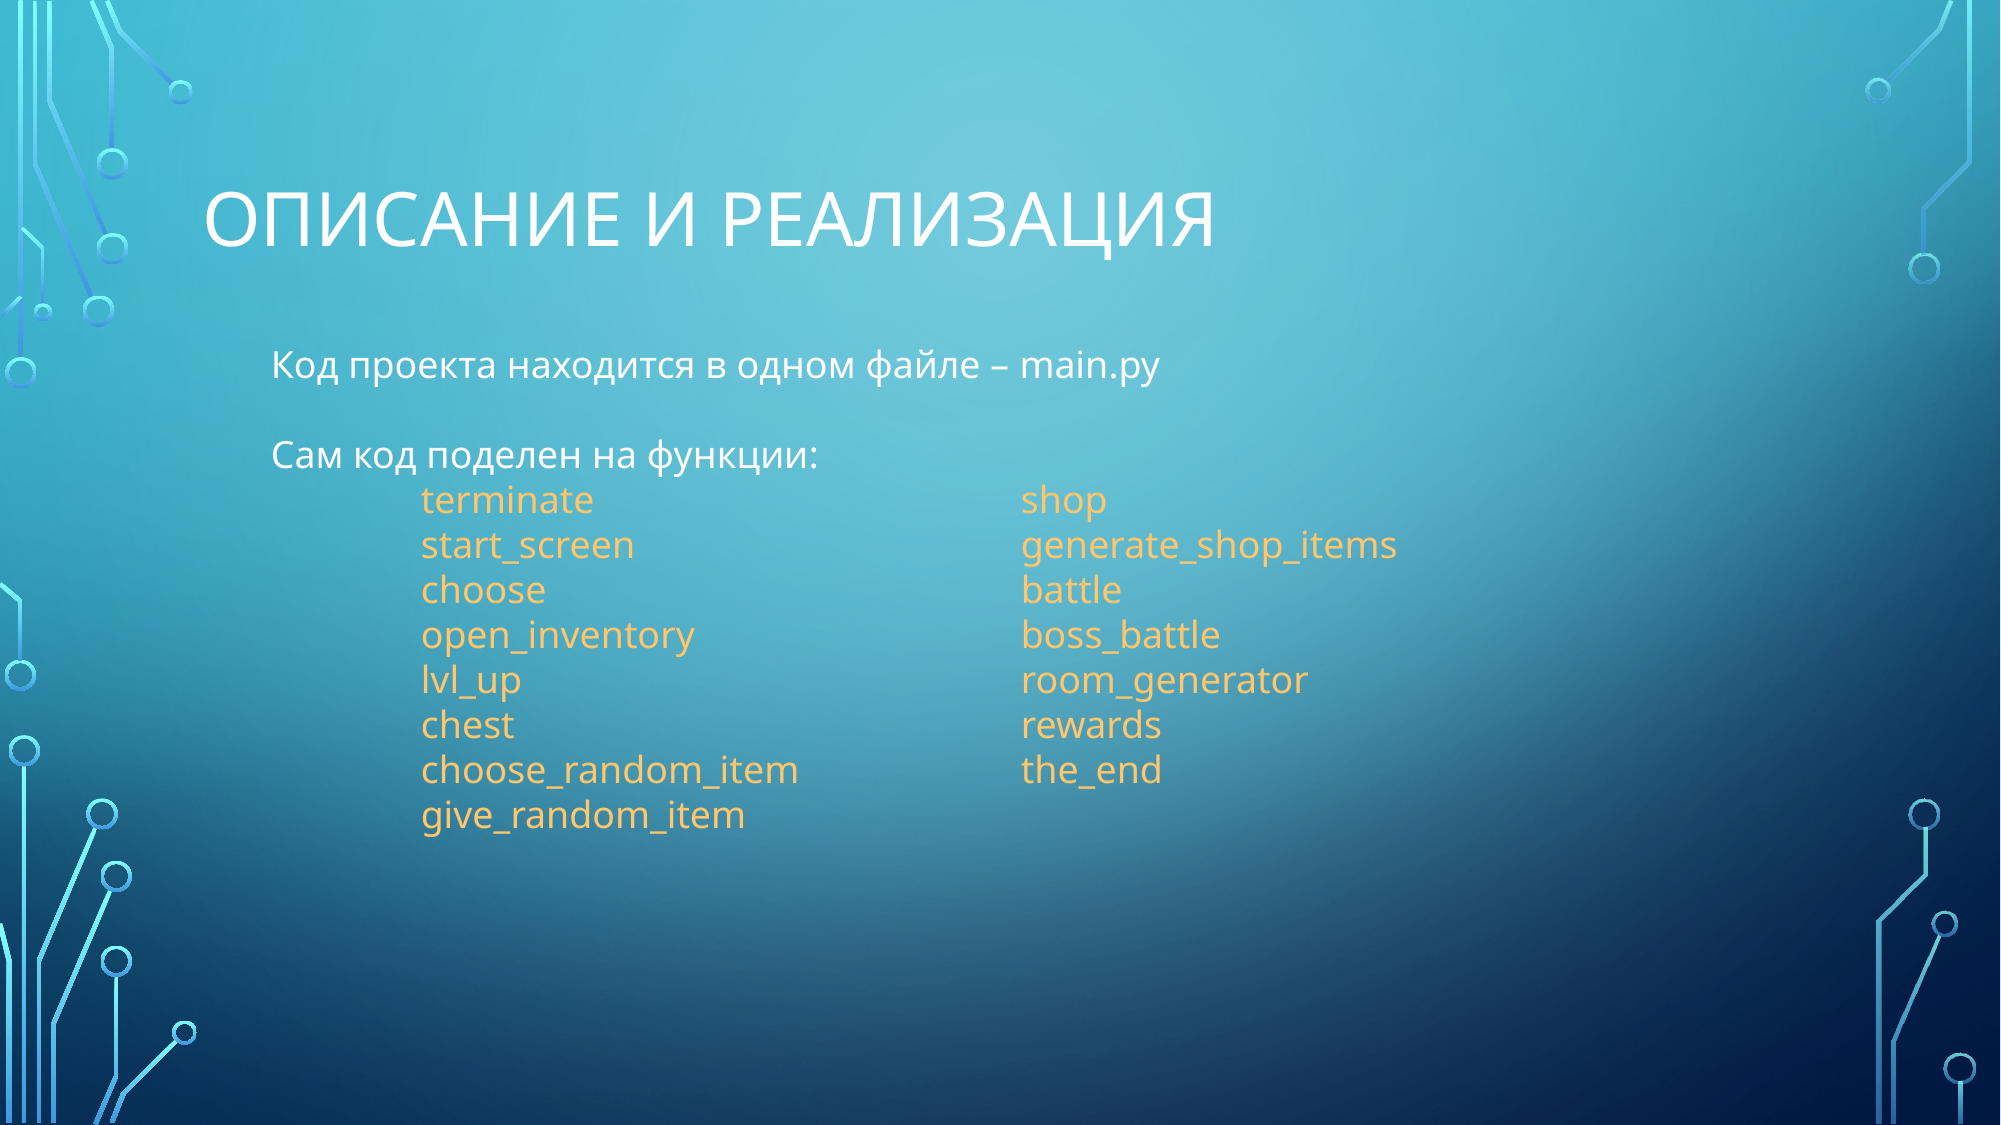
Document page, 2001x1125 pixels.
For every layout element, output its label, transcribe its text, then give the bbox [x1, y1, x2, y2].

text_box Код проекта находится в одном файле – main.py Сам код поделен на функции: terminate shop start_screen generate_shop_items choose battle open_inventory boss_battle lvl_up room_generator chest rewards choose_random_item the_end give_random_item [256, 333, 1682, 888]
title Описание и реализация [187, 101, 1813, 344]
